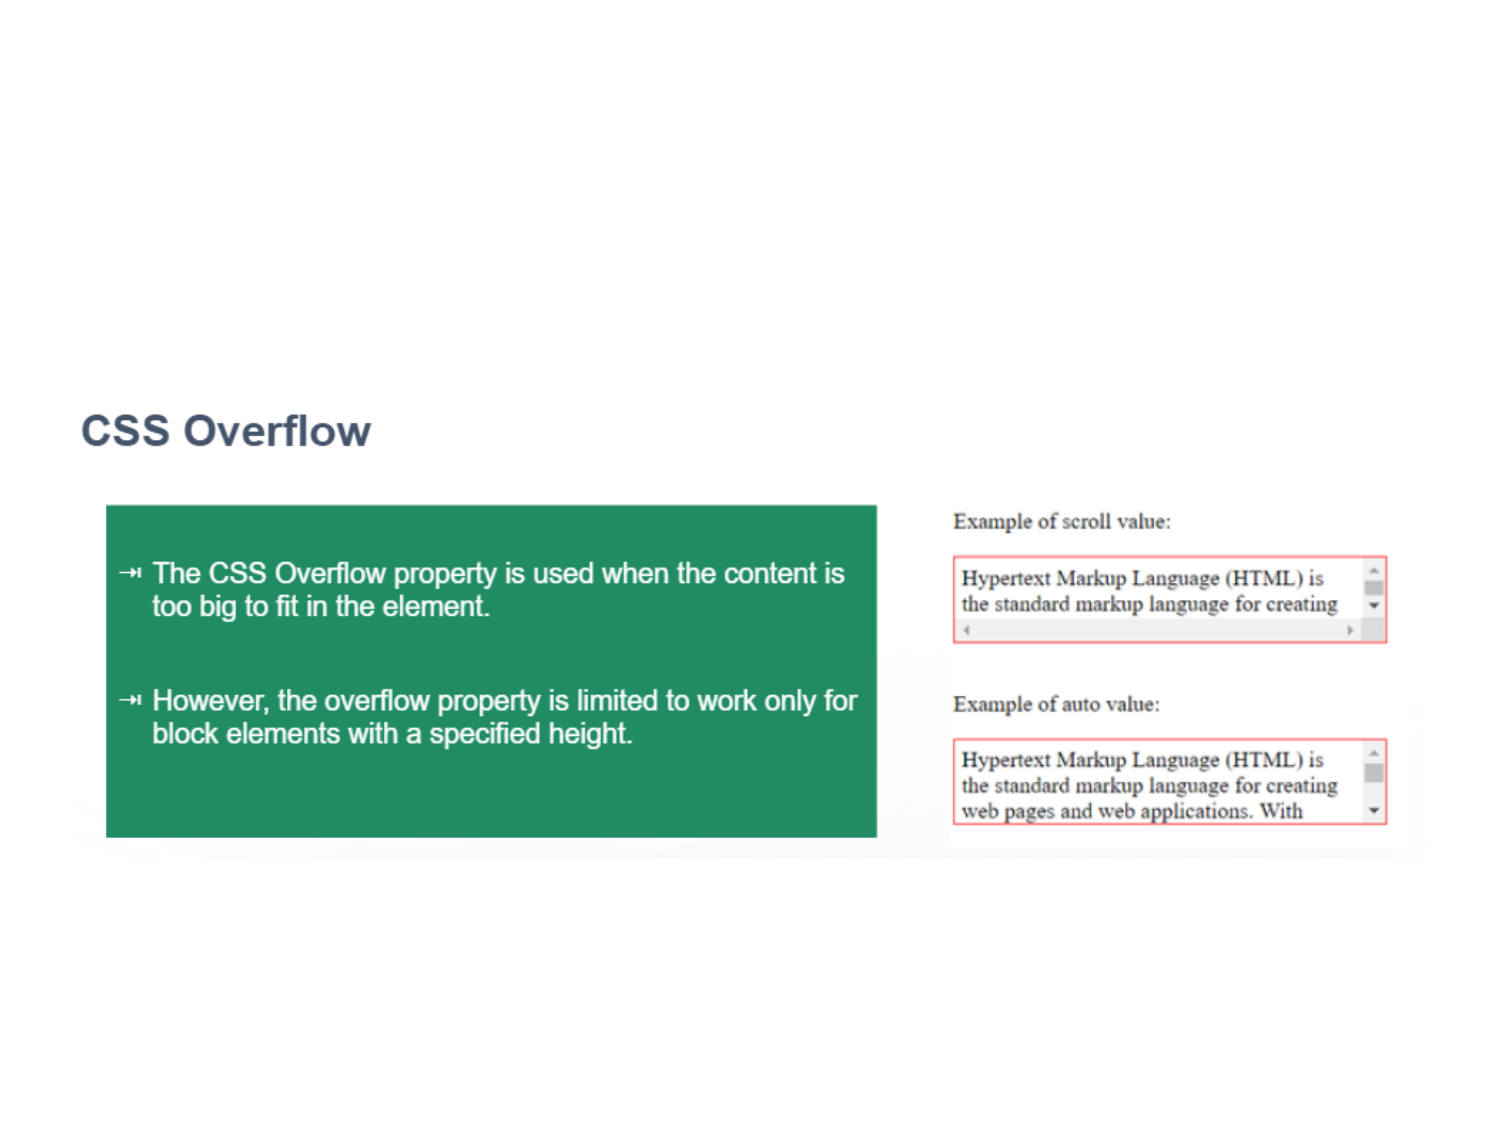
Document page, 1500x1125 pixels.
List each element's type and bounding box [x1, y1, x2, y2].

list [74, 409, 1426, 858]
